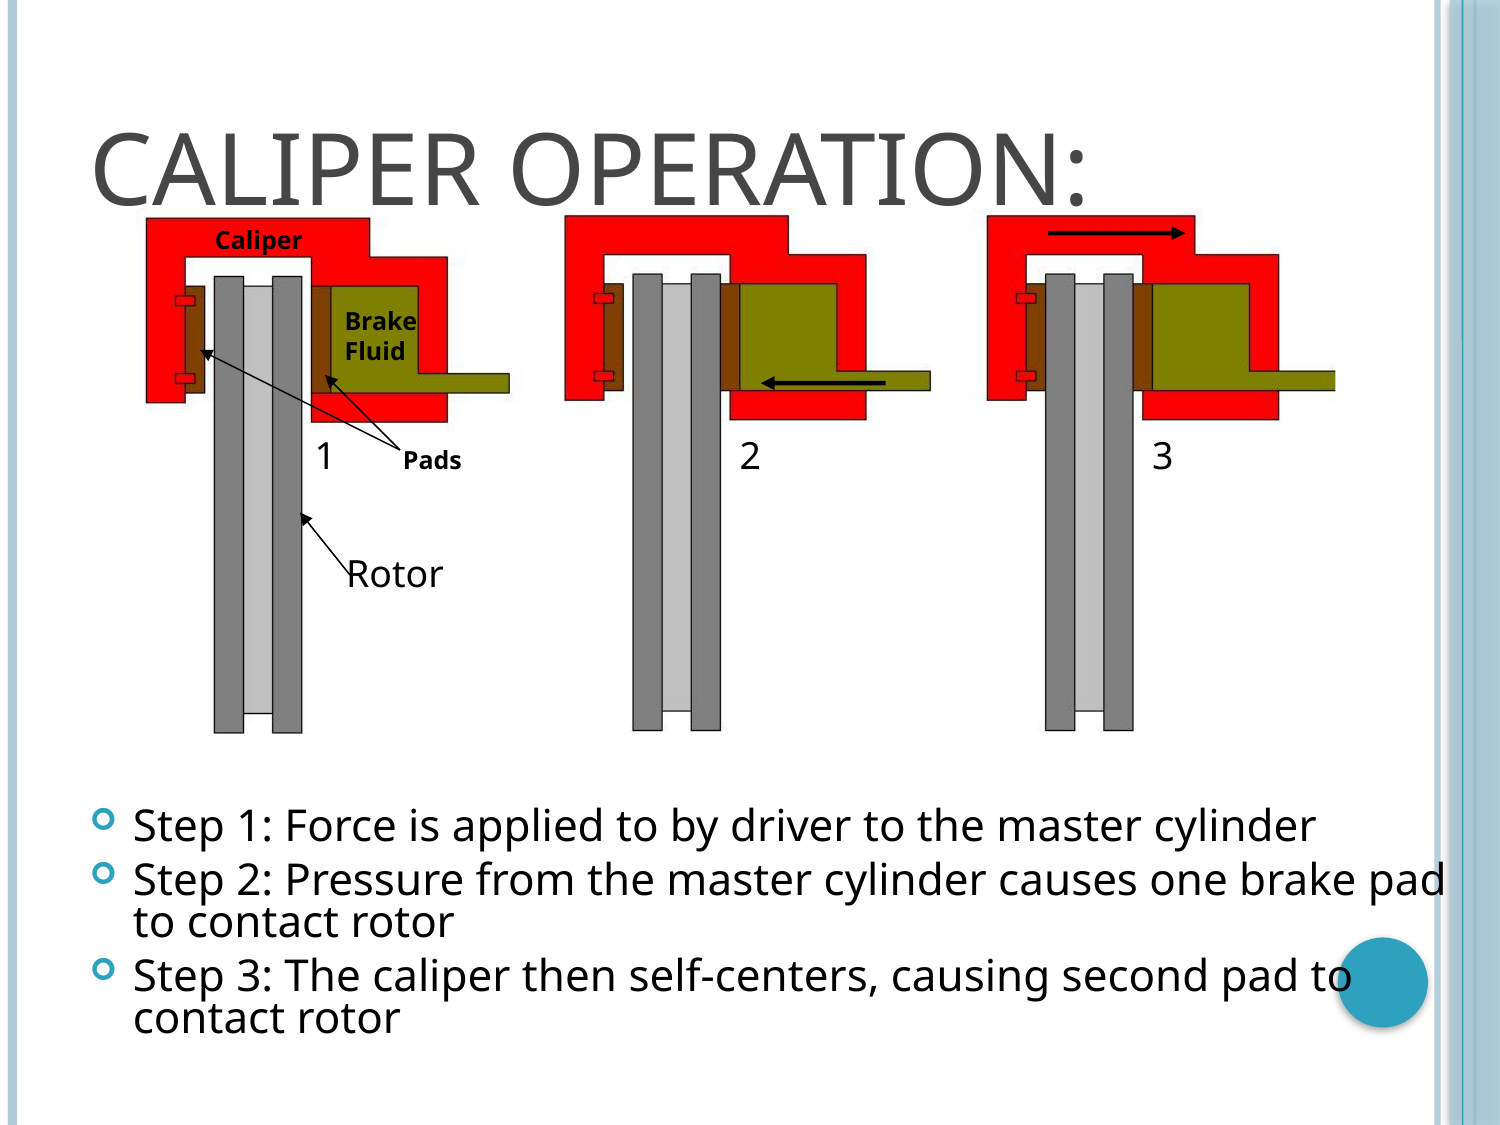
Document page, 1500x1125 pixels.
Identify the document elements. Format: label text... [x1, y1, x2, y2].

title Caliper Operation: [75, 45, 1300, 233]
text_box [135, 207, 1336, 734]
list Step 1: Force is applied to by driver to the master cylinder Step 2: Pressure from the master cylinder causes one brake pad to contact rotor Step 3: The caliper then self-centers, causing second pad to contact rotor [75, 800, 1464, 1051]
